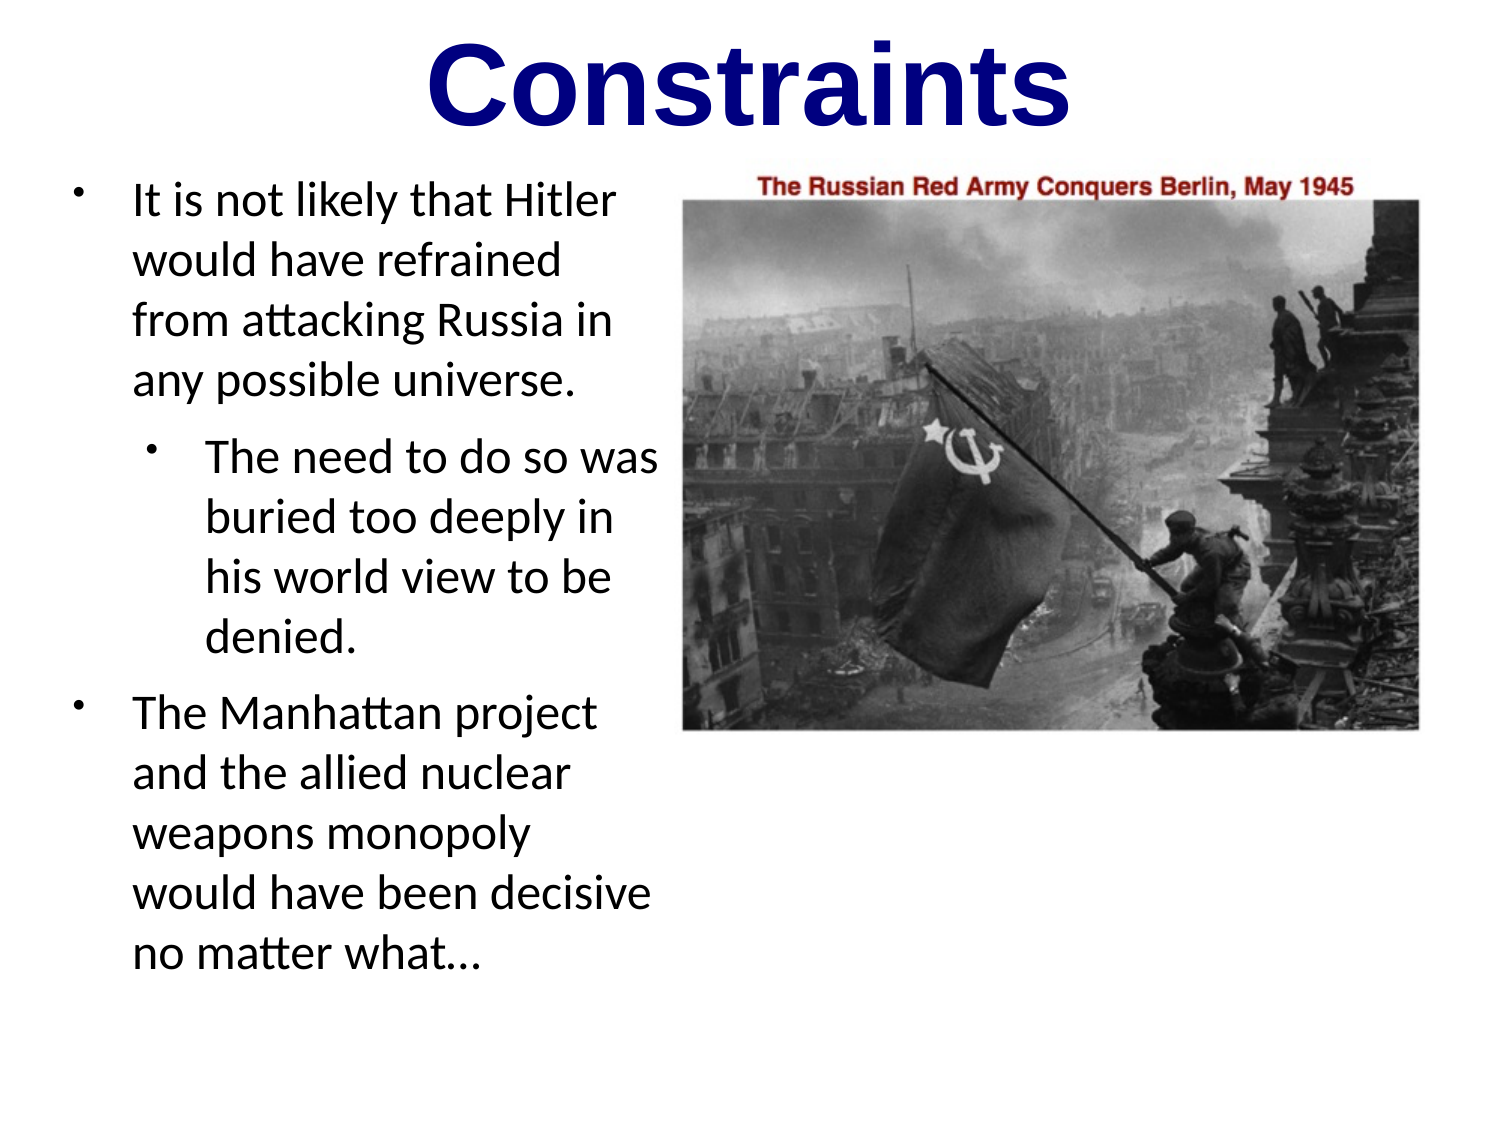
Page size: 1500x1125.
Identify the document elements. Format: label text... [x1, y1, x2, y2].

picture [674, 157, 1425, 740]
list It is not likely that Hitler would have refrained from attacking Russia in any possible universe. The need to do so was buried too deeply in his world view to be denied. The Manhattan project and the allied nuclear weapons monopoly would have been decisive no matter what… [63, 157, 675, 1061]
title Constraints [74, 0, 1426, 159]
